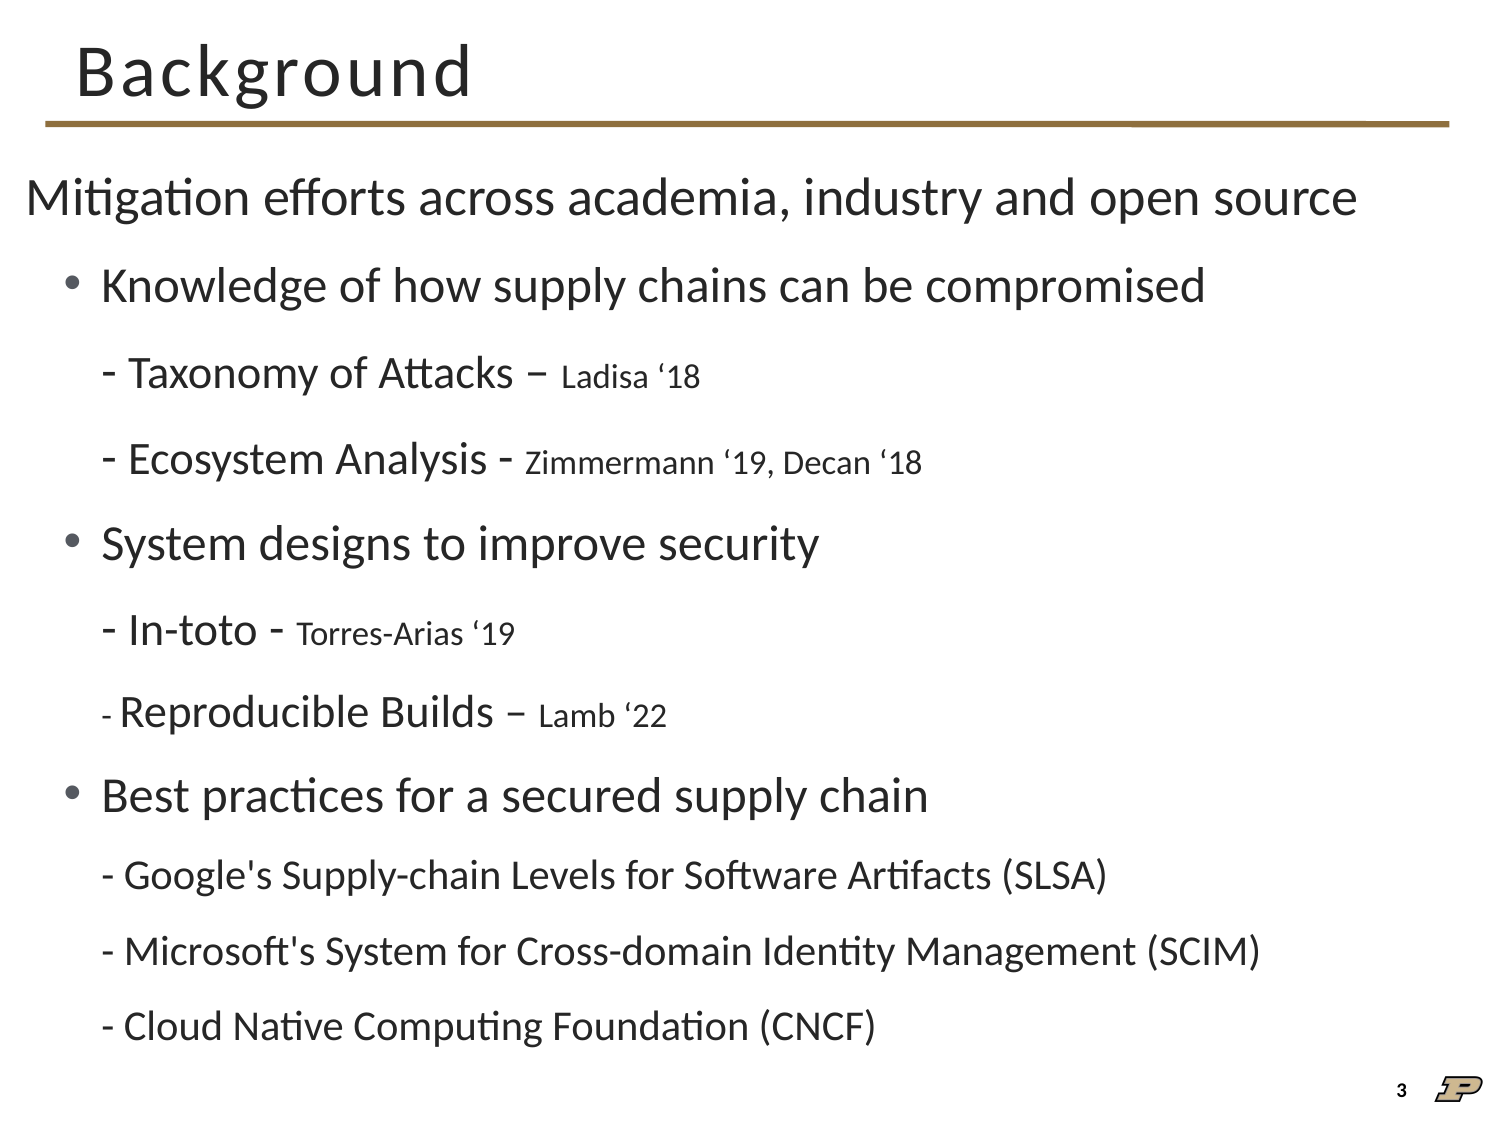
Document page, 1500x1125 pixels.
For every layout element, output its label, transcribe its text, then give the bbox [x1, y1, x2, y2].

list Mitigation efforts across academia, industry and open source Knowledge of how supply chains can be compromised - Taxonomy of Attacks – Ladisa ‘18 - Ecosystem Analysis - Zimmermann ‘19, Decan ‘18 System designs to improve security - In-toto - Torres-Arias ‘19 - Reproducible Builds – Lamb ‘22 Best practices for a secured supply chain - Google's Supply-chain Levels for Software Artifacts (SLSA) - Microsoft's System for Cross-domain Identity Management (SCIM) - Cloud Native Computing Foundation (CNCF) [0, 147, 1384, 1093]
title Background [43, 17, 1368, 127]
slide_number 3 [1371, 1059, 1432, 1120]
picture [1434, 1076, 1483, 1102]
